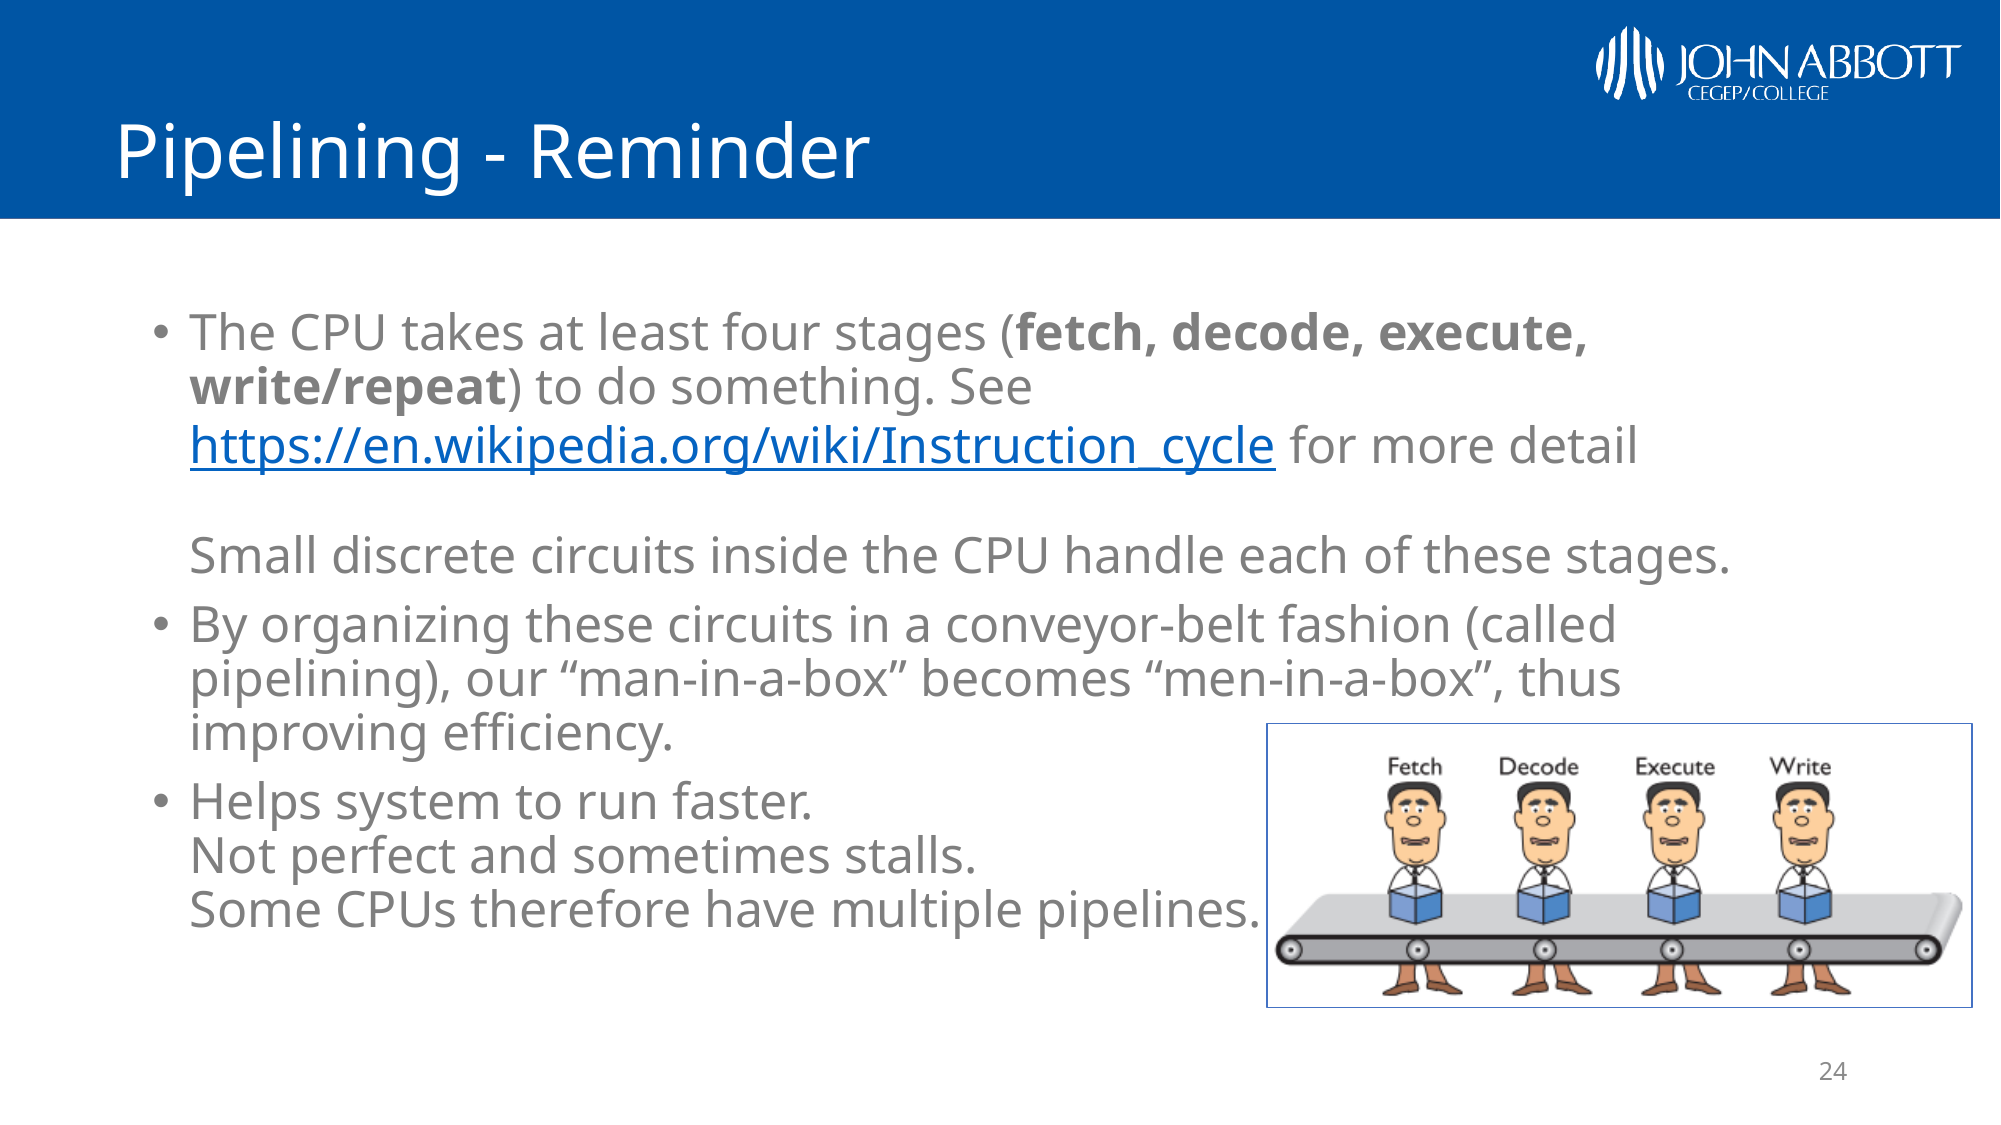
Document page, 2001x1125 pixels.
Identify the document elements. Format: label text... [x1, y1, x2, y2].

slide_number 24 [1325, 1042, 1863, 1103]
picture [1267, 724, 1971, 1007]
list The CPU takes at least four stages (fetch, decode, execute, write/repeat) to do something. See https://en.wikipedia.org/wiki/Instruction_cycle for more detail Small discrete circuits inside the CPU handle each of these stages. By organizing these circuits in a conveyor-belt fashion (called pipelining), our “man-in-a-box” becomes “men-in-a-box”, thus improving efficiency. Helps system to run faster. Not perfect and sometimes stalls. Some CPUs therefore have multiple pipelines. [137, 299, 1863, 1014]
picture [1863, 26, 1962, 100]
title Pipelining - Reminder [99, 0, 1863, 202]
